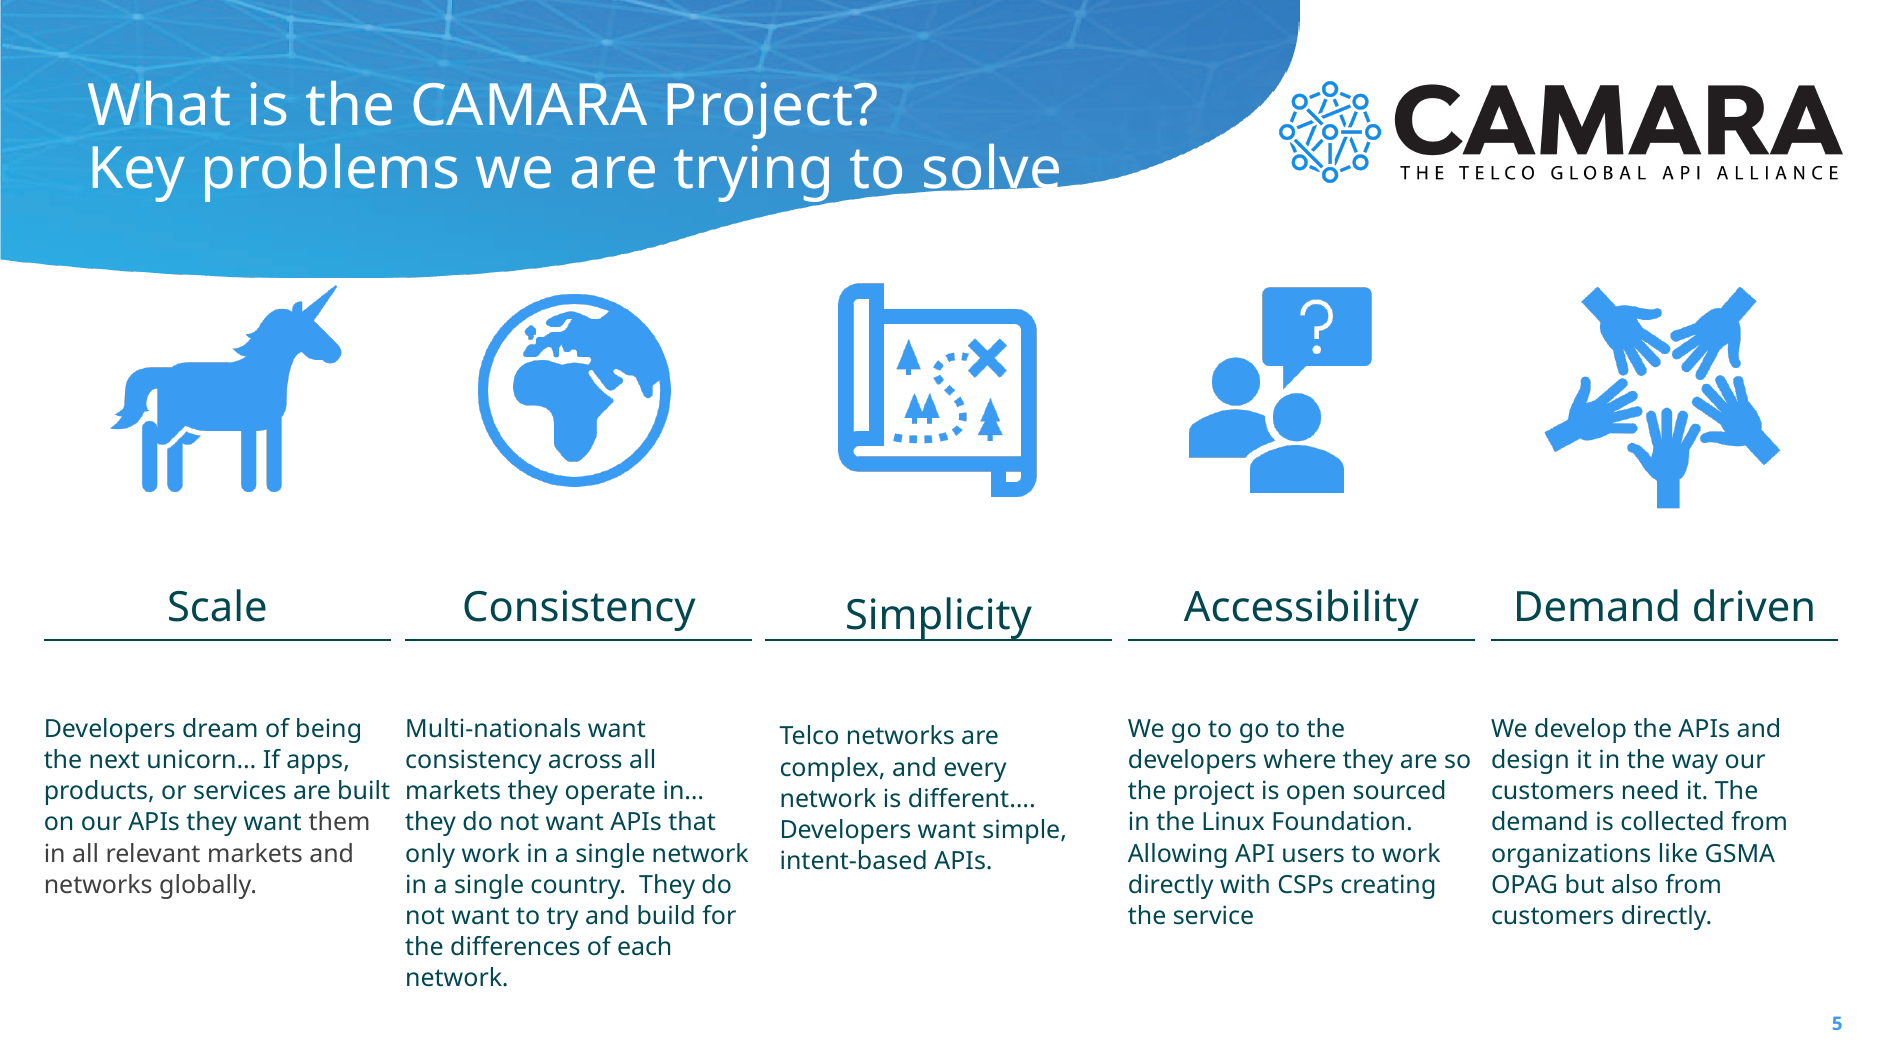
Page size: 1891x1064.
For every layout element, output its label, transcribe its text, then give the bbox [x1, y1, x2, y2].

text_box Scale Developers dream of being the next unicorn… If apps, products, or services are built on our APIs they want them in all relevant markets and networks globally. [43, 644, 392, 1016]
text_box Demand driven We develop the APIs and design it in the way our customers need it. The demand is collected from organizations like GSMA OPAG but also from customers directly. [1490, 578, 1839, 639]
text_box Scale Developers dream of being the next unicorn… If apps, products, or services are built on our APIs they want them in all relevant markets and networks globally. [43, 578, 392, 639]
text_box Simplicity Telco networks are complex, and every network is different…. Developers want simple, intent-based APIs. [764, 578, 1113, 639]
text_box Consistency Multi-nationals want consistency across all markets they operate in… they do not want APIs that only work in a single network in a single country. They do not want to try and build for the differences of each network. [405, 578, 753, 639]
text_box Consistency Multi-nationals want consistency across all markets they operate in… they do not want APIs that only work in a single network in a single country. They do not want to try and build for the differences of each network. [405, 646, 753, 1016]
picture [0, 0, 1402, 512]
text_box Accessibility We go to go to the developers where they are so the project is open sourced in the Linux Foundation. Allowing API users to work directly with CSPs creating the service [1127, 644, 1476, 1016]
picture [1540, 274, 1784, 519]
text_box Accessibility We go to go to the developers where they are so the project is open sourced in the Linux Foundation. Allowing API users to work directly with CSPs creating the service [1127, 578, 1476, 639]
title What is the CAMARA Project? Key problems we are trying to solve [72, 67, 1869, 197]
text_box Simplicity Telco networks are complex, and every network is different…. Developers want simple, intent-based APIs. [764, 645, 1113, 1016]
text_box Demand driven We develop the APIs and design it in the way our customers need it. The demand is collected from organizations like GSMA OPAG but also from customers directly. [1490, 645, 1839, 1016]
